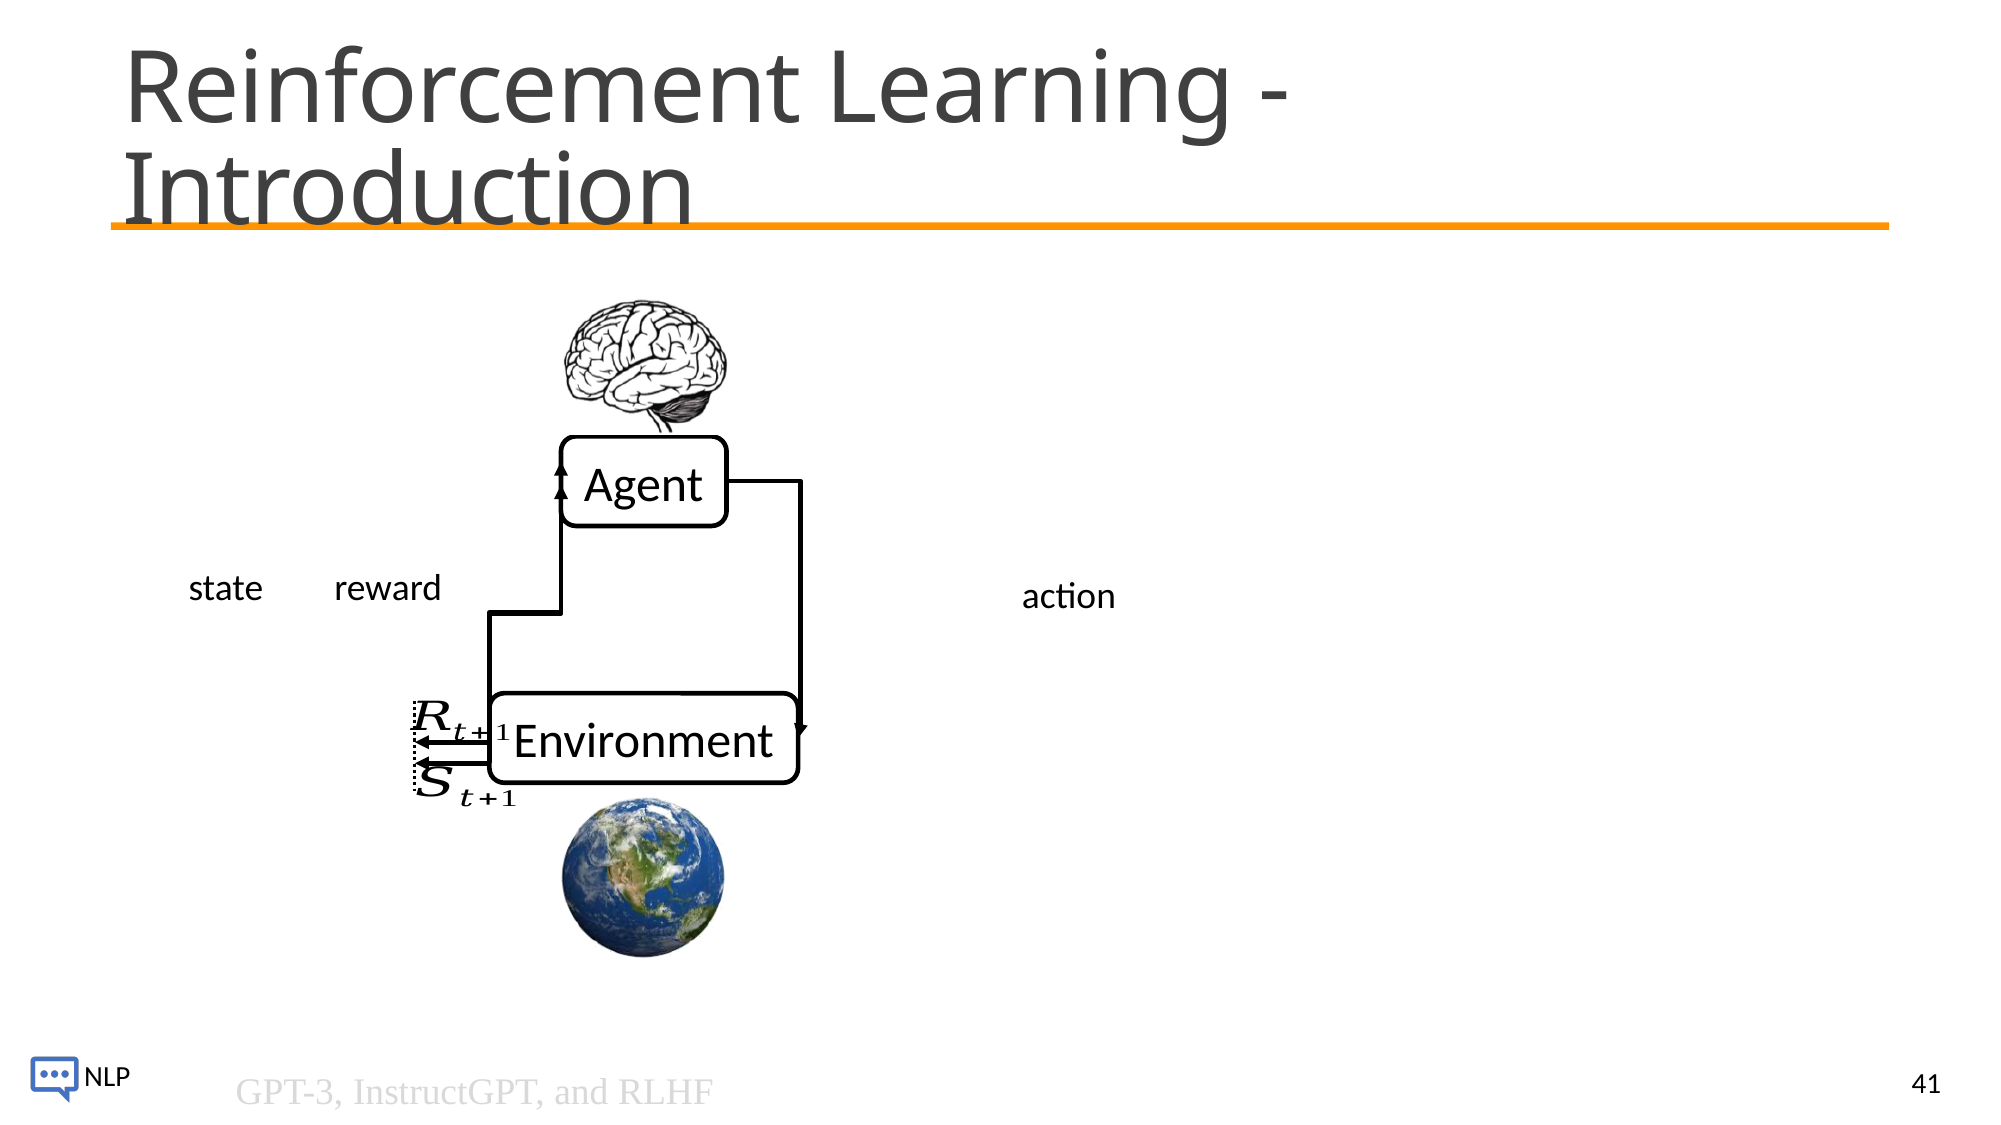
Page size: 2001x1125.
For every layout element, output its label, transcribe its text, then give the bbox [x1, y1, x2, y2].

picture [559, 789, 728, 959]
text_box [169, 435, 1139, 813]
text_box GPT-3, InstructGPT, and RLHF [220, 1059, 1263, 1120]
title Reinforcement Learning - Introduction [107, 58, 1899, 228]
picture [23, 1047, 86, 1110]
picture [559, 296, 728, 435]
slide_number 41 [1740, 1052, 1957, 1113]
